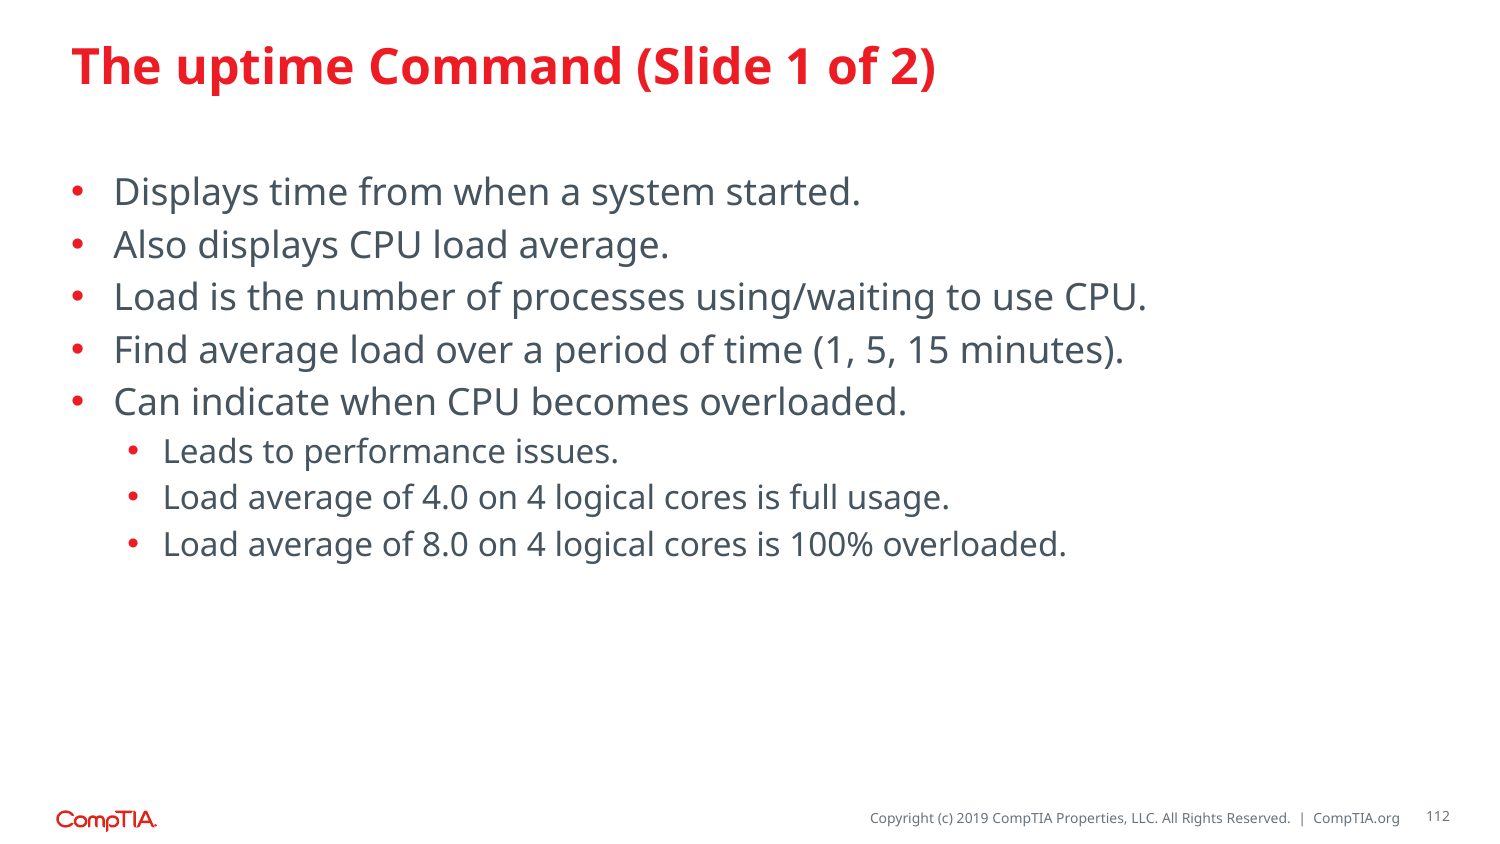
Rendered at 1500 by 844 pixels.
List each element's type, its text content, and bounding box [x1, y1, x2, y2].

slide_number 112 [1407, 800, 1450, 835]
list Displays time from when a system started. Also displays CPU load average. Load is the number of processes using/waiting to use CPU. Find average load over a period of time (1, 5, 15 minutes). Can indicate when CPU becomes overloaded. Leads to performance issues. Load average of 4.0 on 4 logical cores is full usage. Load average of 8.0 on 4 logical cores is 100% overloaded. [56, 160, 1444, 746]
title The uptime Command (Slide 1 of 2) [56, 12, 1444, 117]
